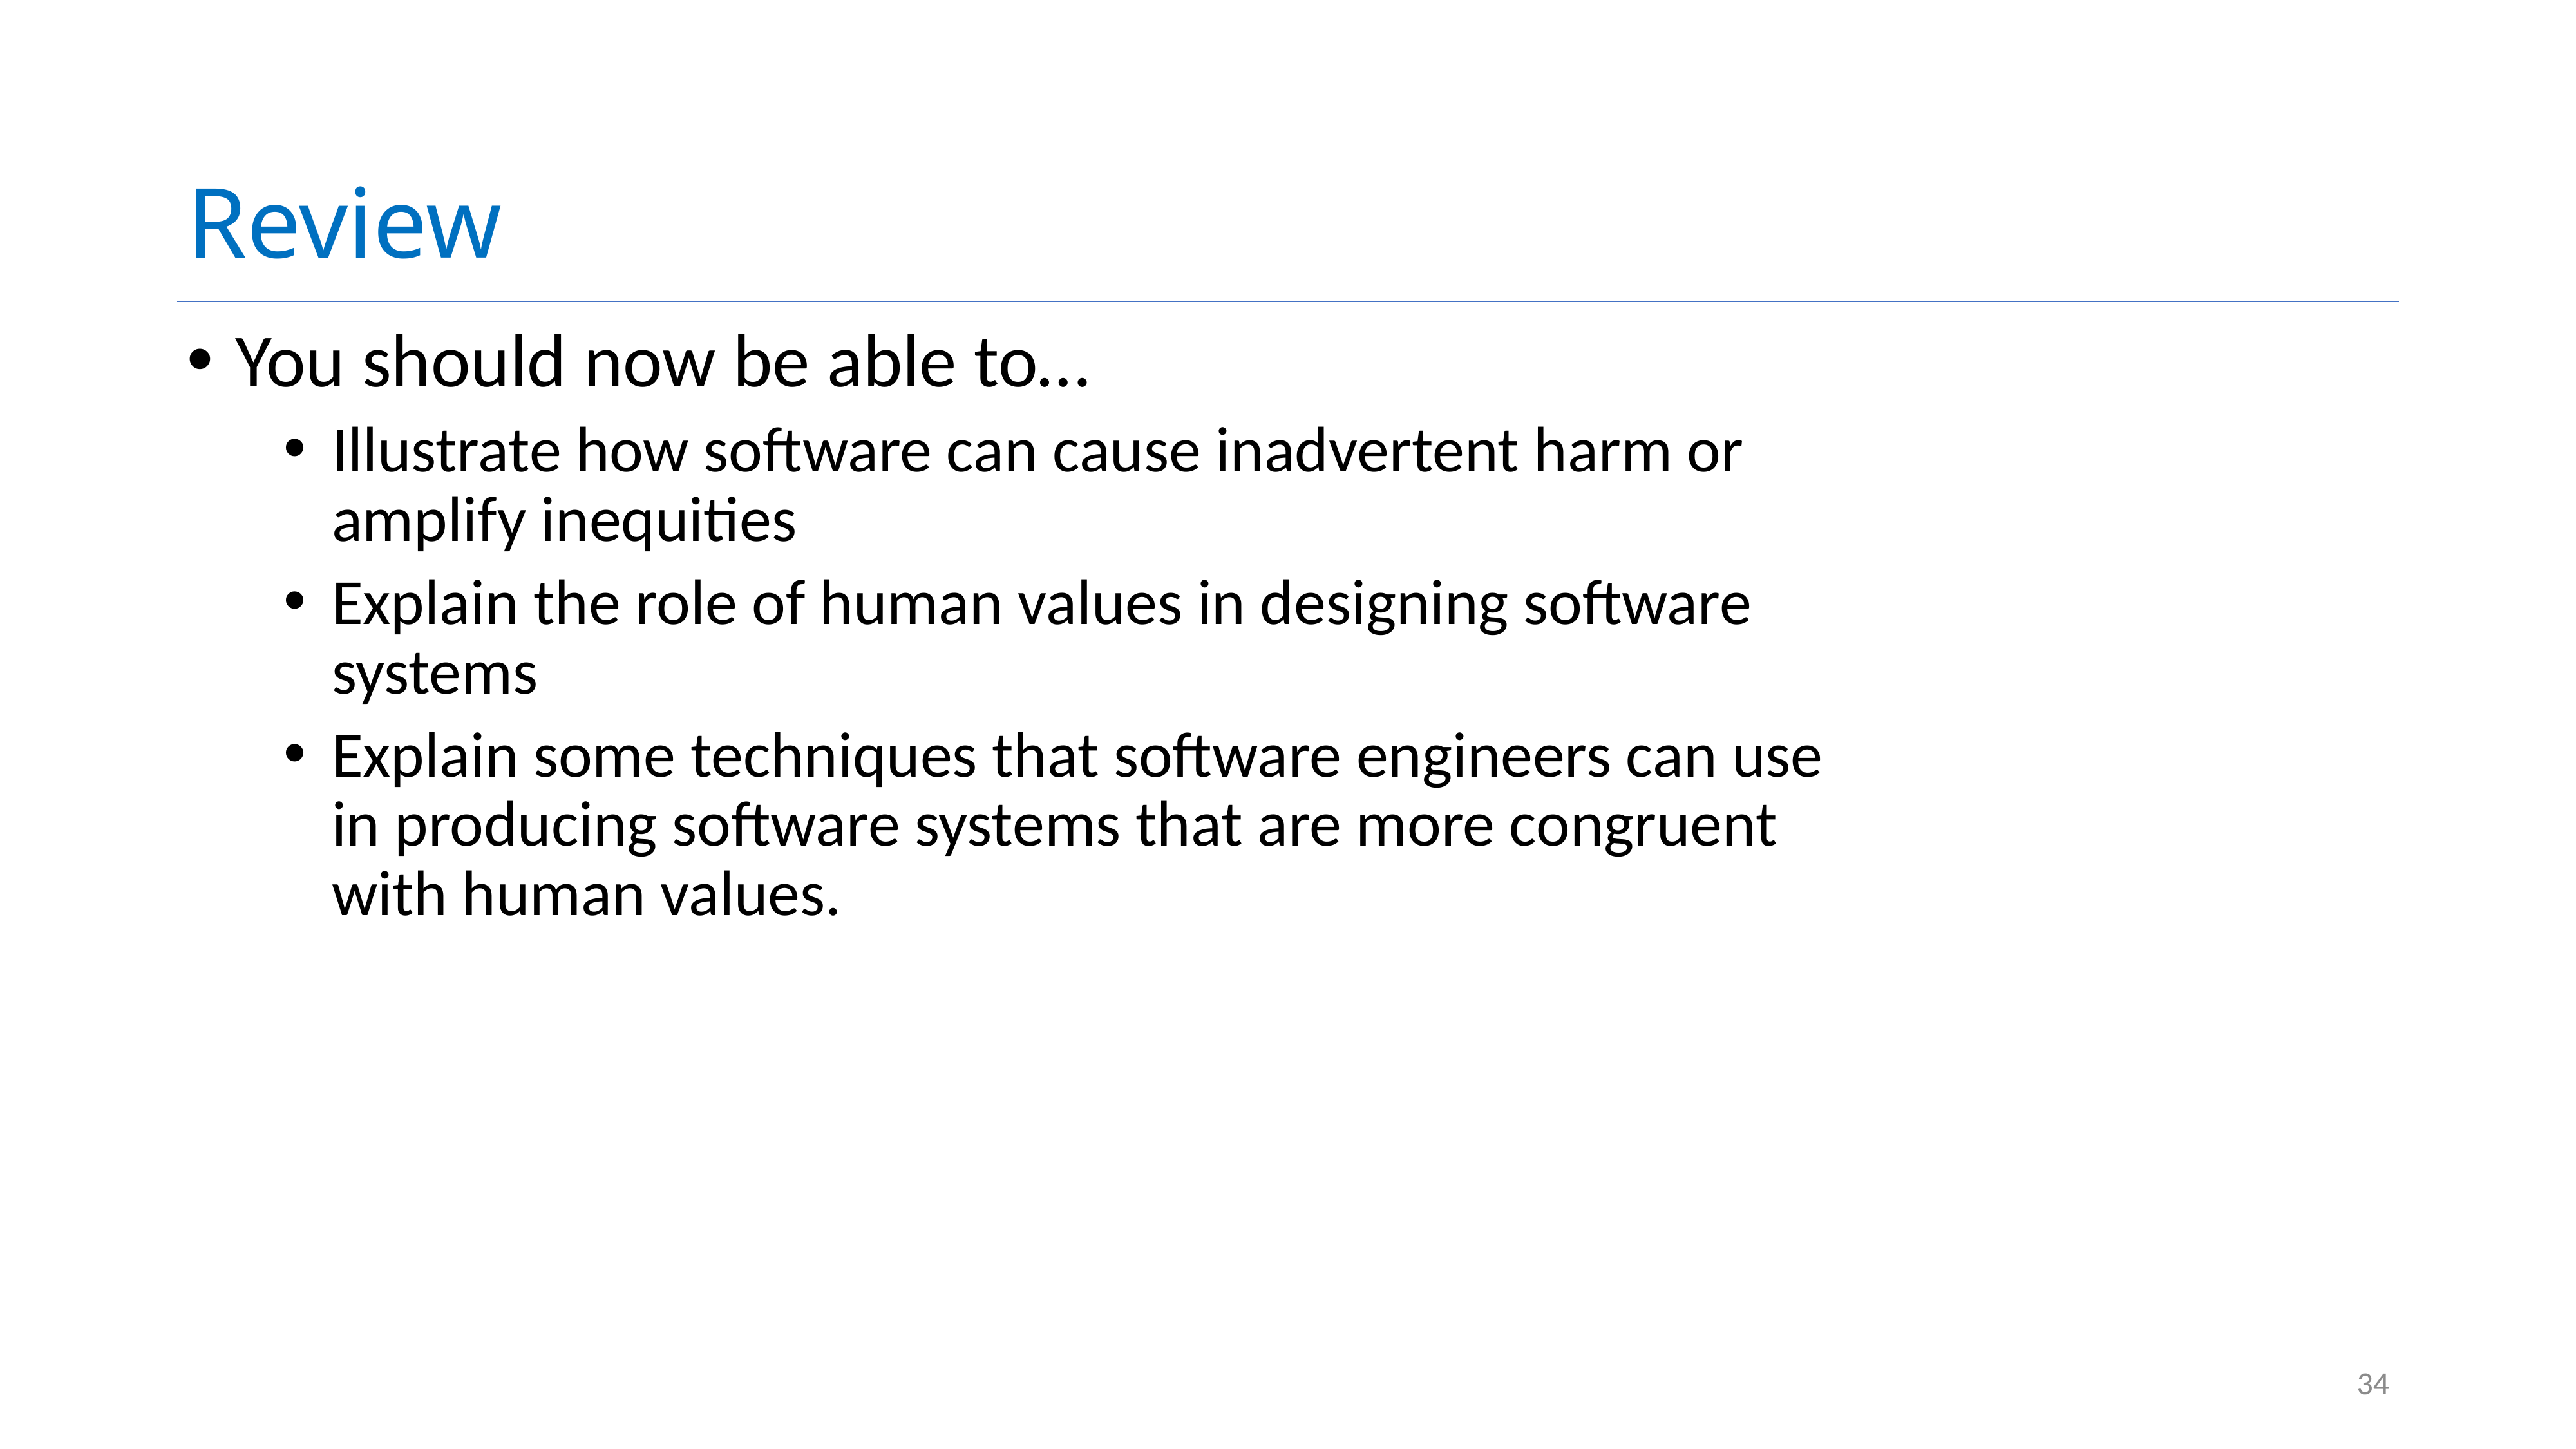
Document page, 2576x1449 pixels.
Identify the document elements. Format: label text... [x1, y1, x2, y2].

slide_number 34 [1819, 1343, 2399, 1421]
title Review [177, 3, 2399, 284]
list You should now be able to… Illustrate how software can cause inadvertent harm or amplify inequities Explain the role of human values in designing software systems Explain some techniques that software engineers can use in producing software systems that are more congruent with human values. [177, 317, 1844, 1236]
